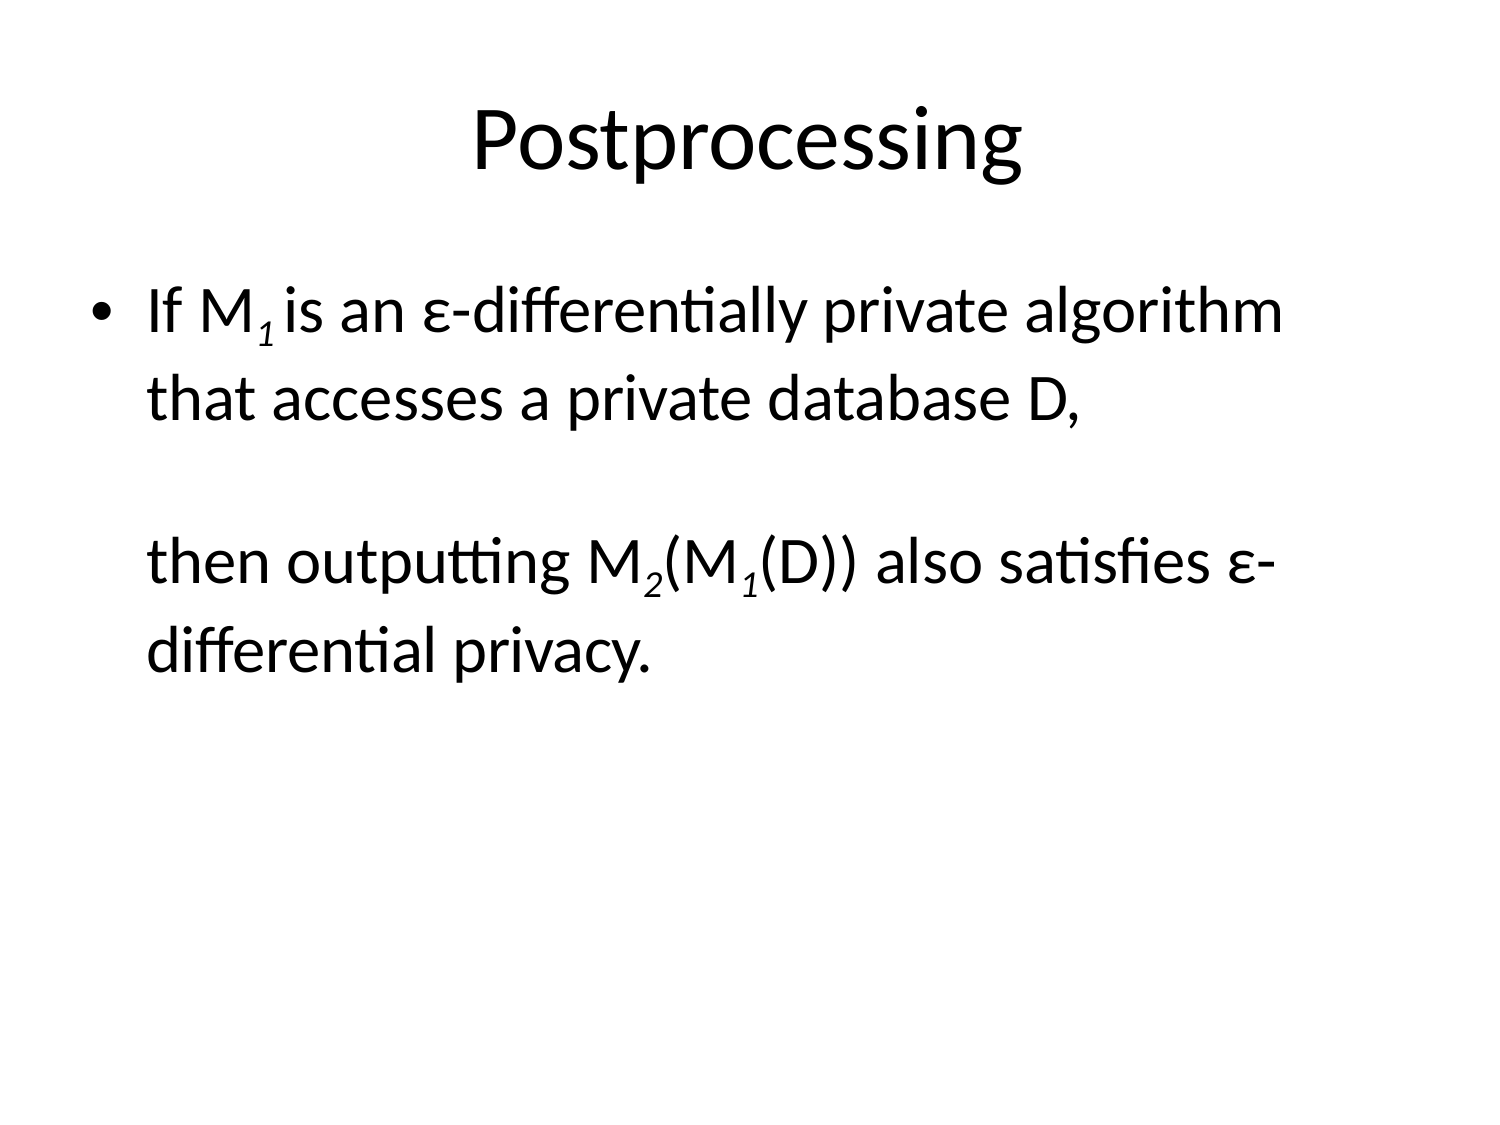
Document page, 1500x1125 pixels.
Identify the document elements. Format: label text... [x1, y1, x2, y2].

text_box If M1 is an ε-differentially private algorithm that accesses a private database D, then outputting M2(M1(D)) also satisfies ε- differential privacy. [87, 263, 1304, 686]
title Postprocessing [469, 75, 1031, 263]
